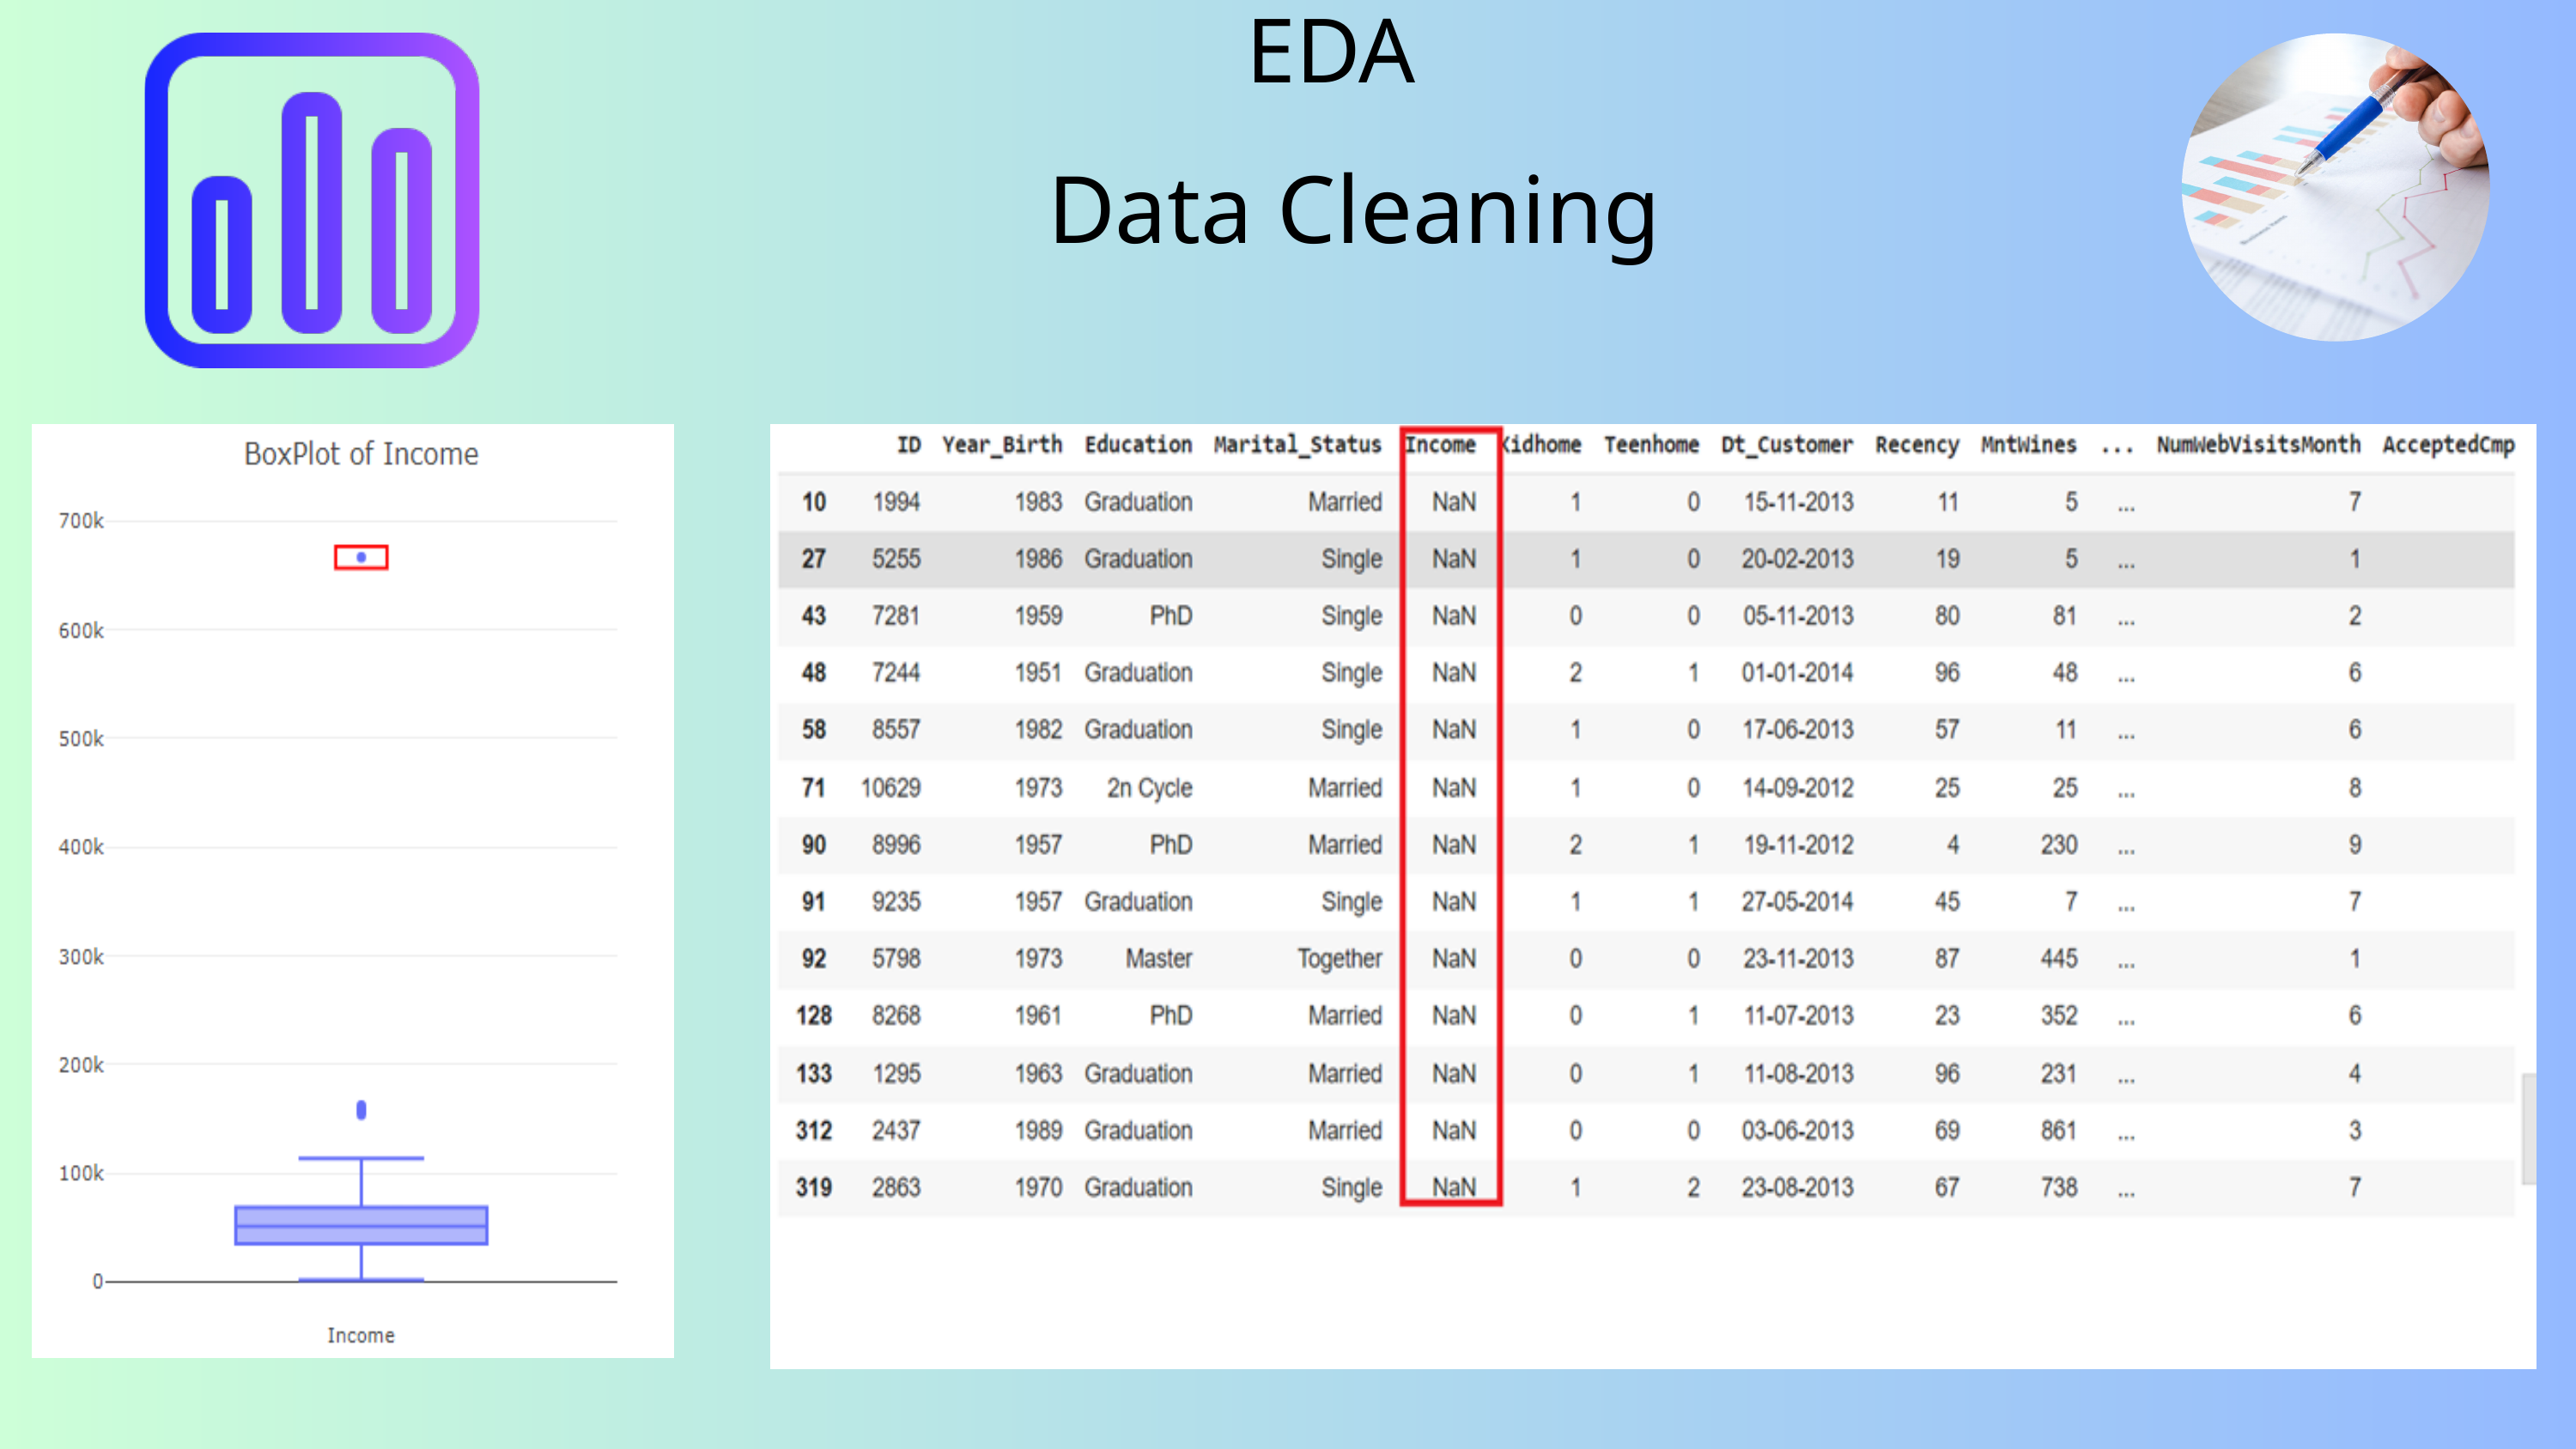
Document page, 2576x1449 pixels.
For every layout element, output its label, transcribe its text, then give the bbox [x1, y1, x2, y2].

text_box EDA [673, 22, 1990, 101]
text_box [2181, 33, 2491, 342]
picture [770, 424, 2537, 1369]
picture [32, 424, 674, 1358]
text_box [144, 33, 480, 368]
text_box Data Cleaning [770, 131, 1938, 262]
